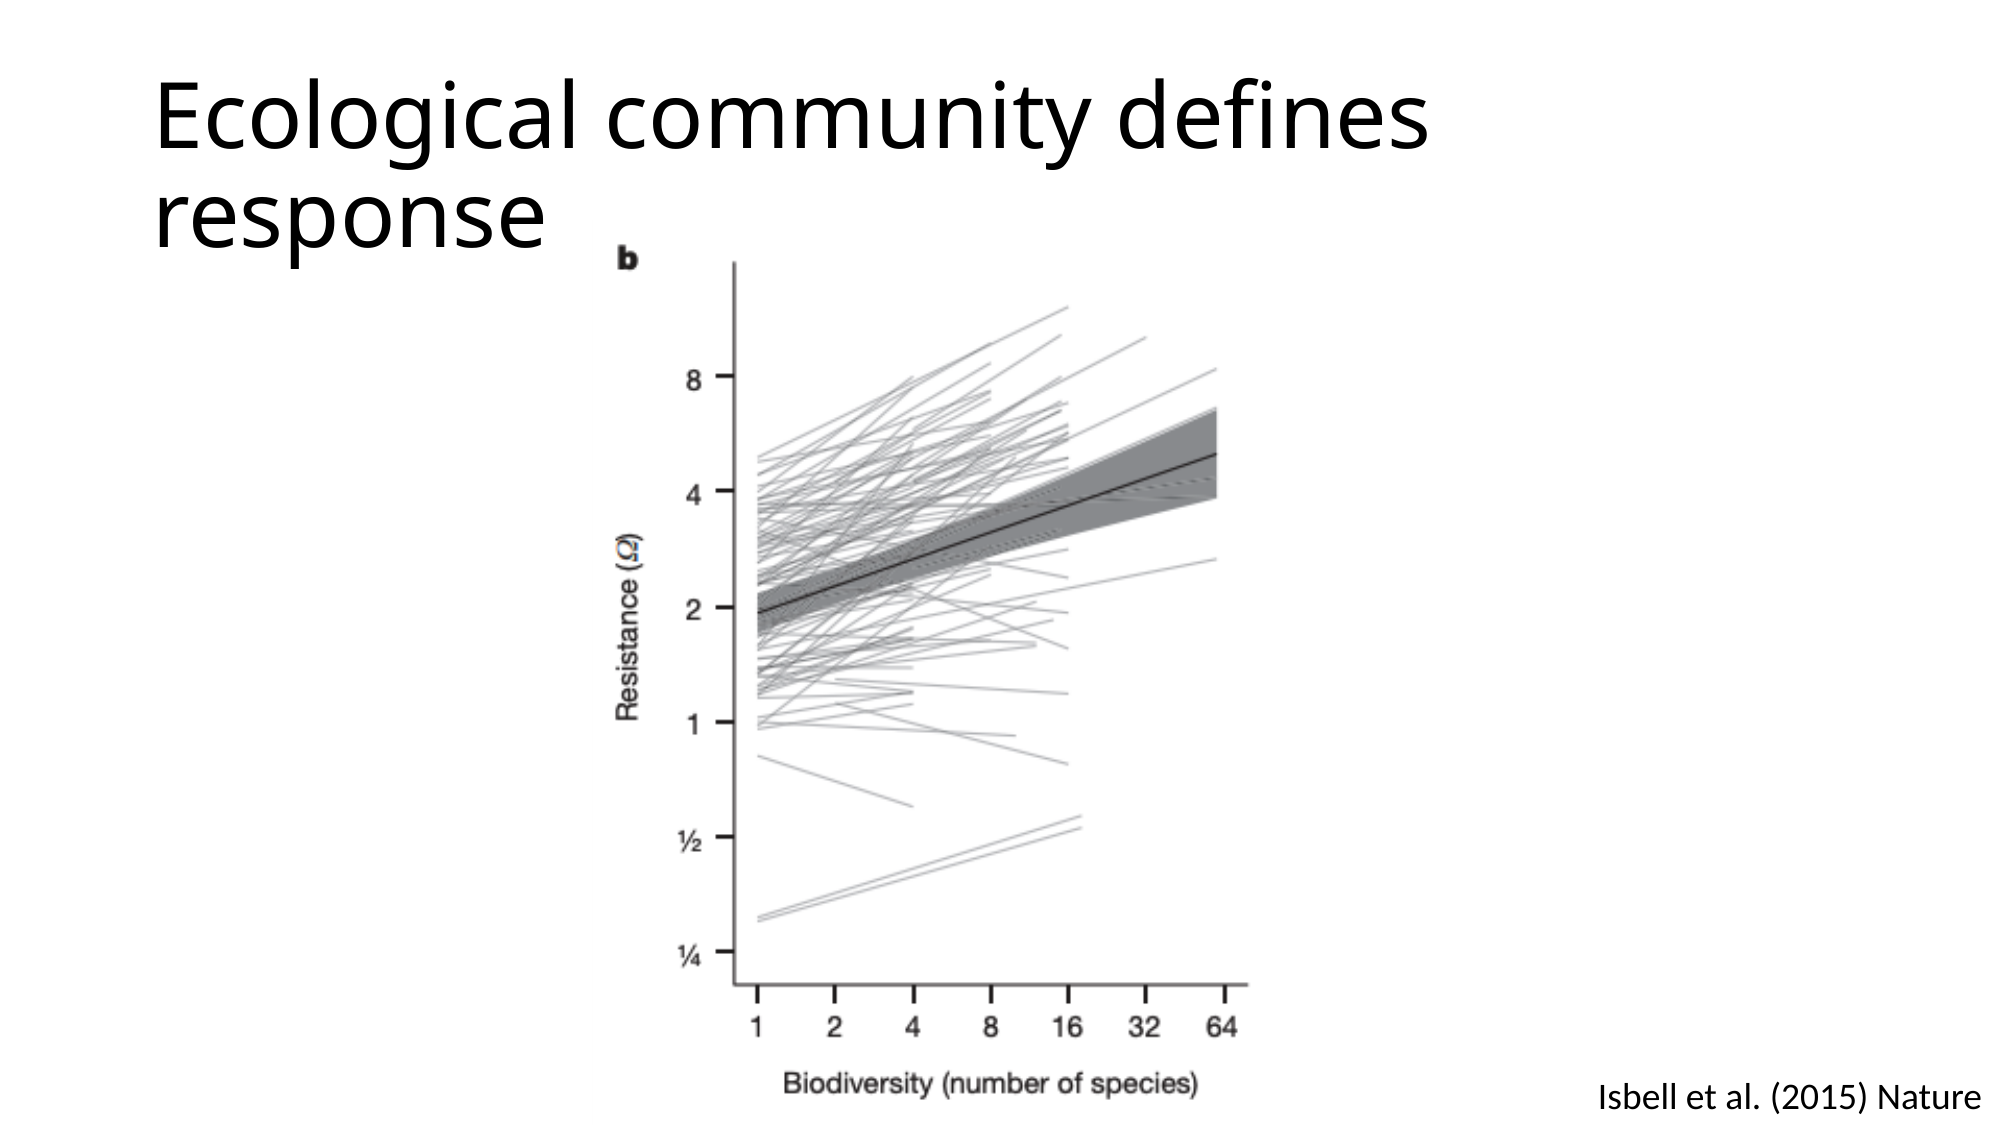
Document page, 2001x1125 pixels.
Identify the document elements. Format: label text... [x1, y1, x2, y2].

picture [591, 220, 1311, 1125]
text_box Isbell et al. (2015) Nature [1583, 1064, 1998, 1125]
text_box Ecological community defines response [137, 59, 1863, 278]
